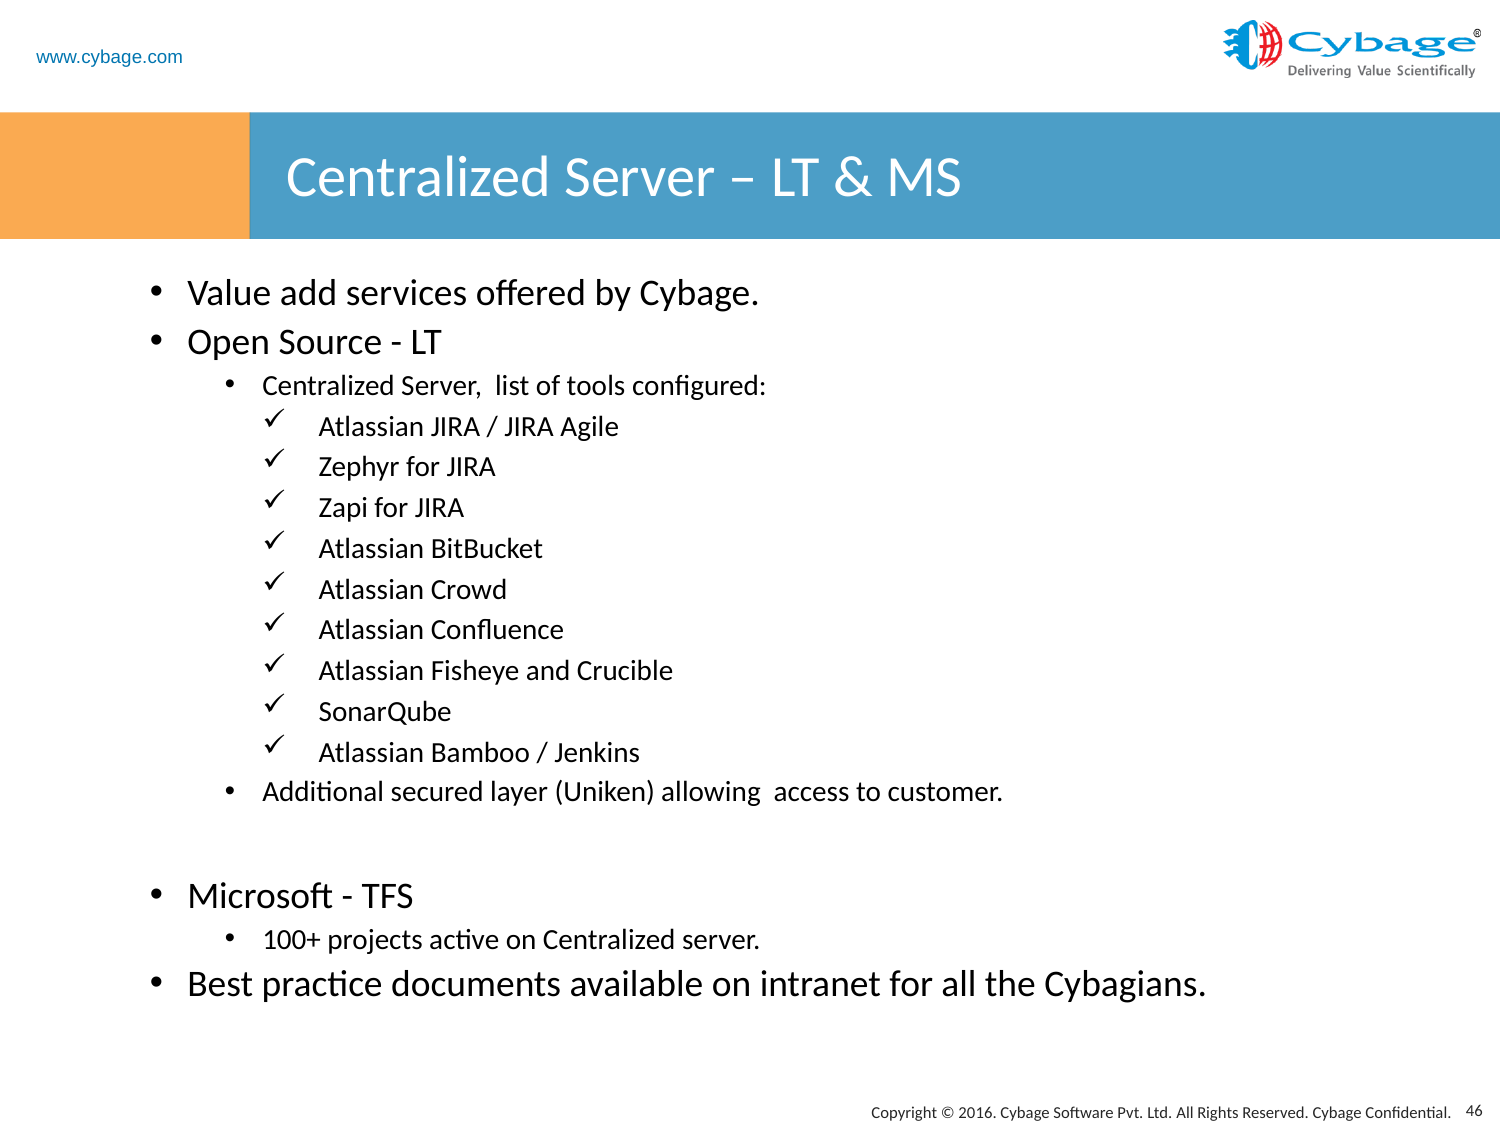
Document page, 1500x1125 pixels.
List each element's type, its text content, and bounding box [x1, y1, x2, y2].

picture [1223, 20, 1249, 40]
picture [1223, 20, 1481, 78]
list Value add services offered by Cybage. Open Source - LT Centralized Server, list of tools configured: Atlassian JIRA / JIRA Agile Zephyr for JIRA Zapi for JIRA Atlassian BitBucket Atlassian Crowd Atlassian Confluence Atlassian Fisheye and Crucible SonarQube Atlassian Bamboo / Jenkins Additional secured layer (Uniken) allowing access to customer. Microsoft - TFS 100+ projects active on Centralized server. Best practice documents available on intranet for all the Cybagians. [60, 260, 1452, 1068]
title Centralized Server – LT & MS [272, 131, 1463, 225]
